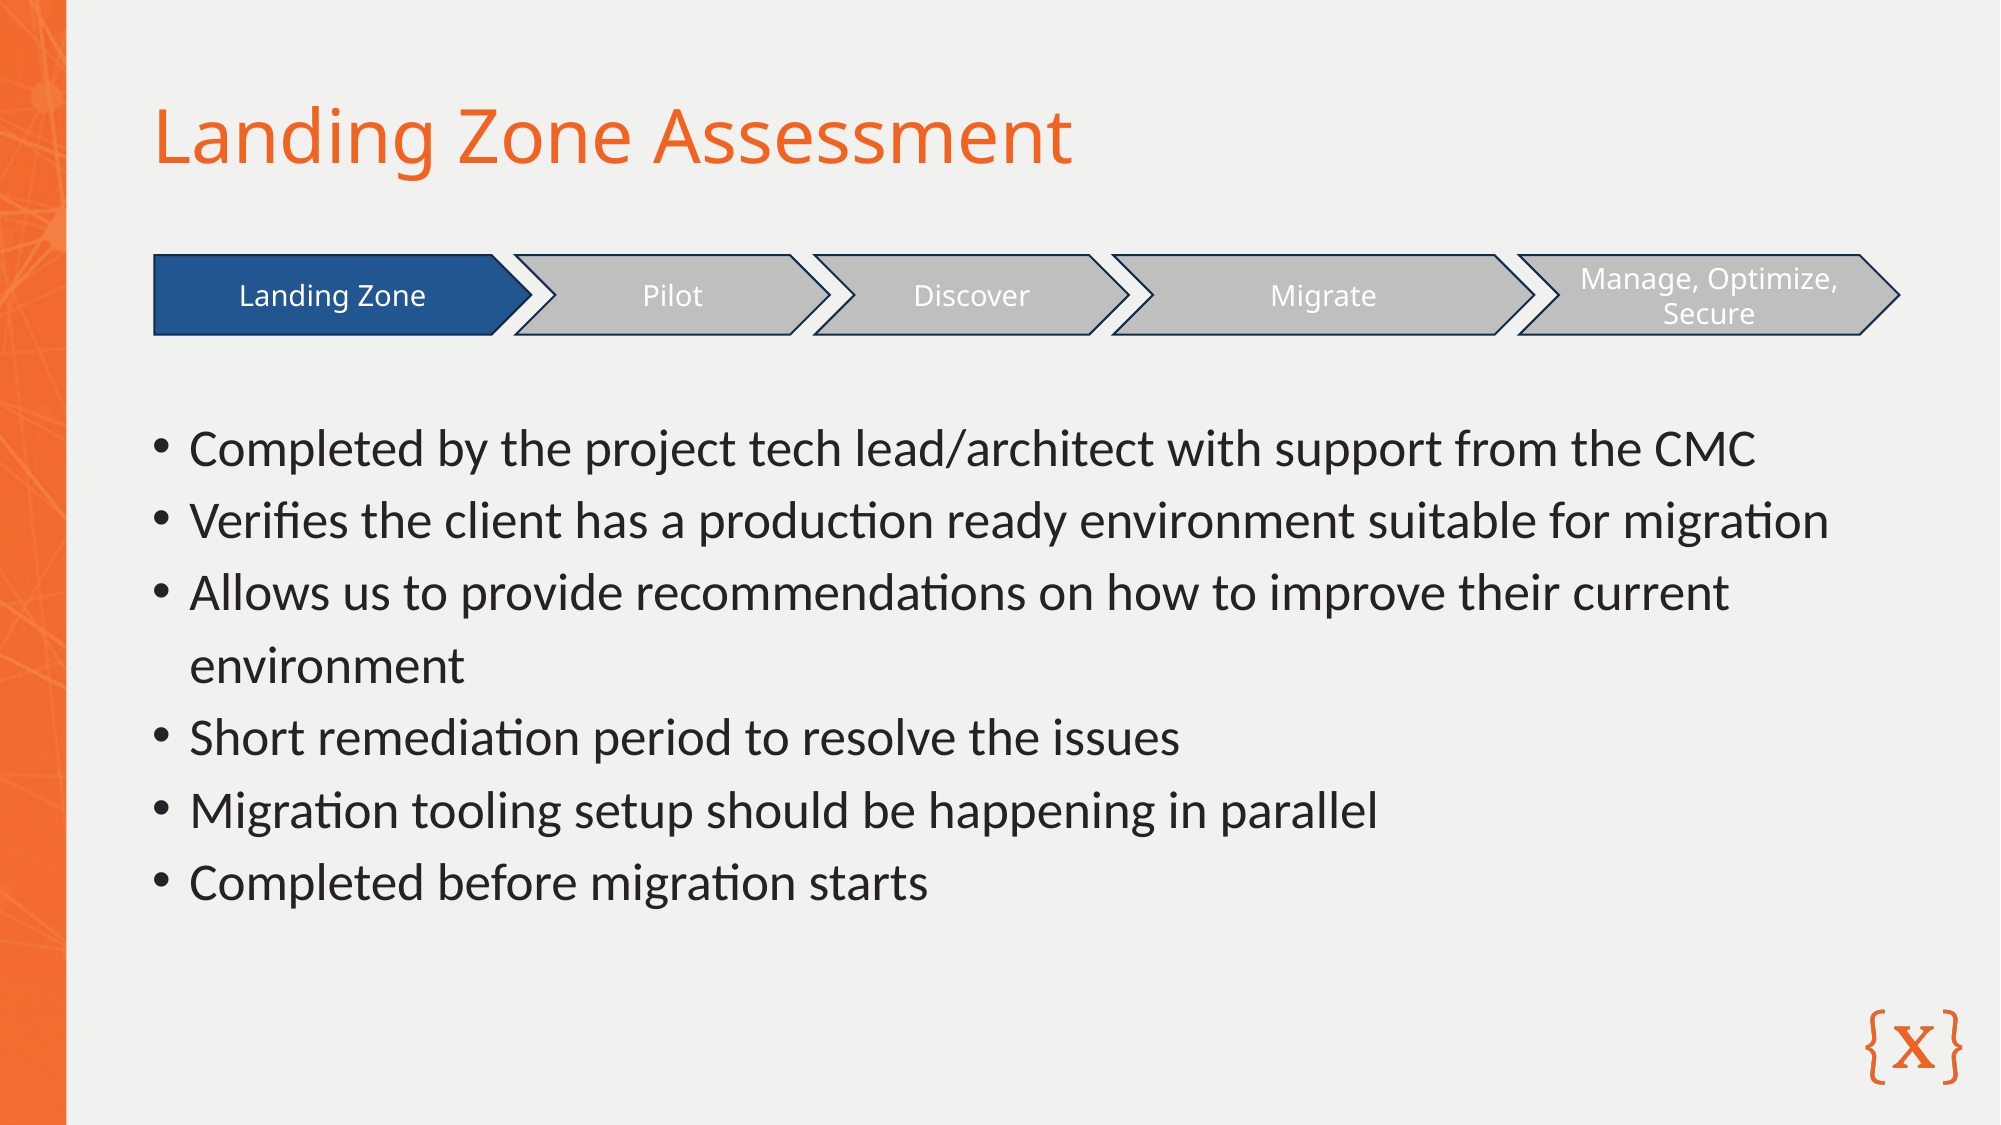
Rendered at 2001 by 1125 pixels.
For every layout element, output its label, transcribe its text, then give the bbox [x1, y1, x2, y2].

text_box Migrate [1110, 254, 1536, 336]
text_box Manage, Optimize, Secure [1516, 254, 1901, 336]
text_box Landing Zone [153, 254, 533, 336]
list Completed by the project tech lead/architect with support from the CMC Verifies the client has a production ready environment suitable for migration Allows us to provide recommendations on how to improve their current environment Short remediation period to resolve the issues Migration tooling setup should be happening in parallel Completed before migration starts [137, 396, 1863, 1014]
text_box Pilot [513, 254, 832, 336]
picture [0, 0, 67, 1125]
picture [1862, 1000, 1966, 1094]
title Landing Zone Assessment [137, 59, 1863, 219]
text_box Discover [812, 254, 1131, 336]
